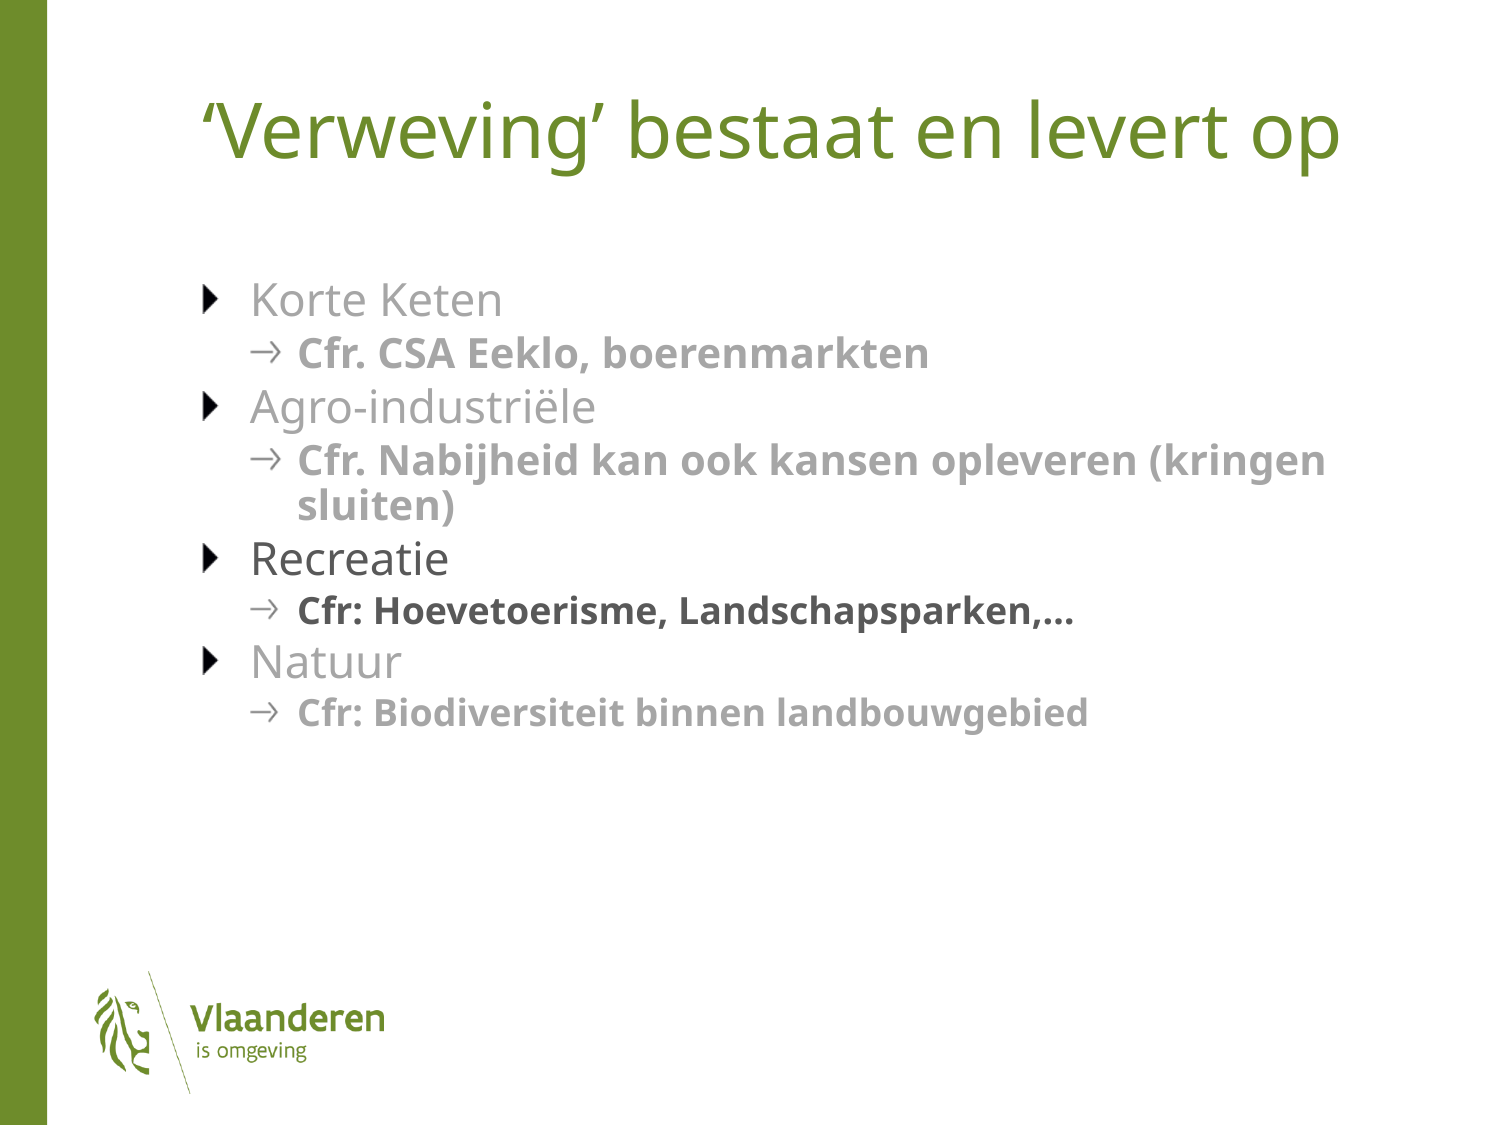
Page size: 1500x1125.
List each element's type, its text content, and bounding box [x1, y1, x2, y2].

title ‘Verweving’ bestaat en levert op [202, 94, 1420, 277]
picture [202, 543, 244, 573]
picture [94, 971, 384, 1094]
picture [202, 646, 244, 675]
picture [249, 448, 293, 471]
picture [249, 702, 289, 723]
picture [249, 341, 293, 364]
picture [202, 284, 244, 314]
picture [249, 599, 289, 620]
picture [202, 391, 244, 421]
list Korte Keten Cfr. CSA Eeklo, boerenmarkten Agro-industriële Cfr. Nabijheid kan ook kansen opleveren (kringen sluiten) Recreatie Cfr: Hoevetoerisme, Landschapsparken,… Natuur Cfr: Biodiversiteit binnen landbouwgebied [202, 277, 1420, 950]
